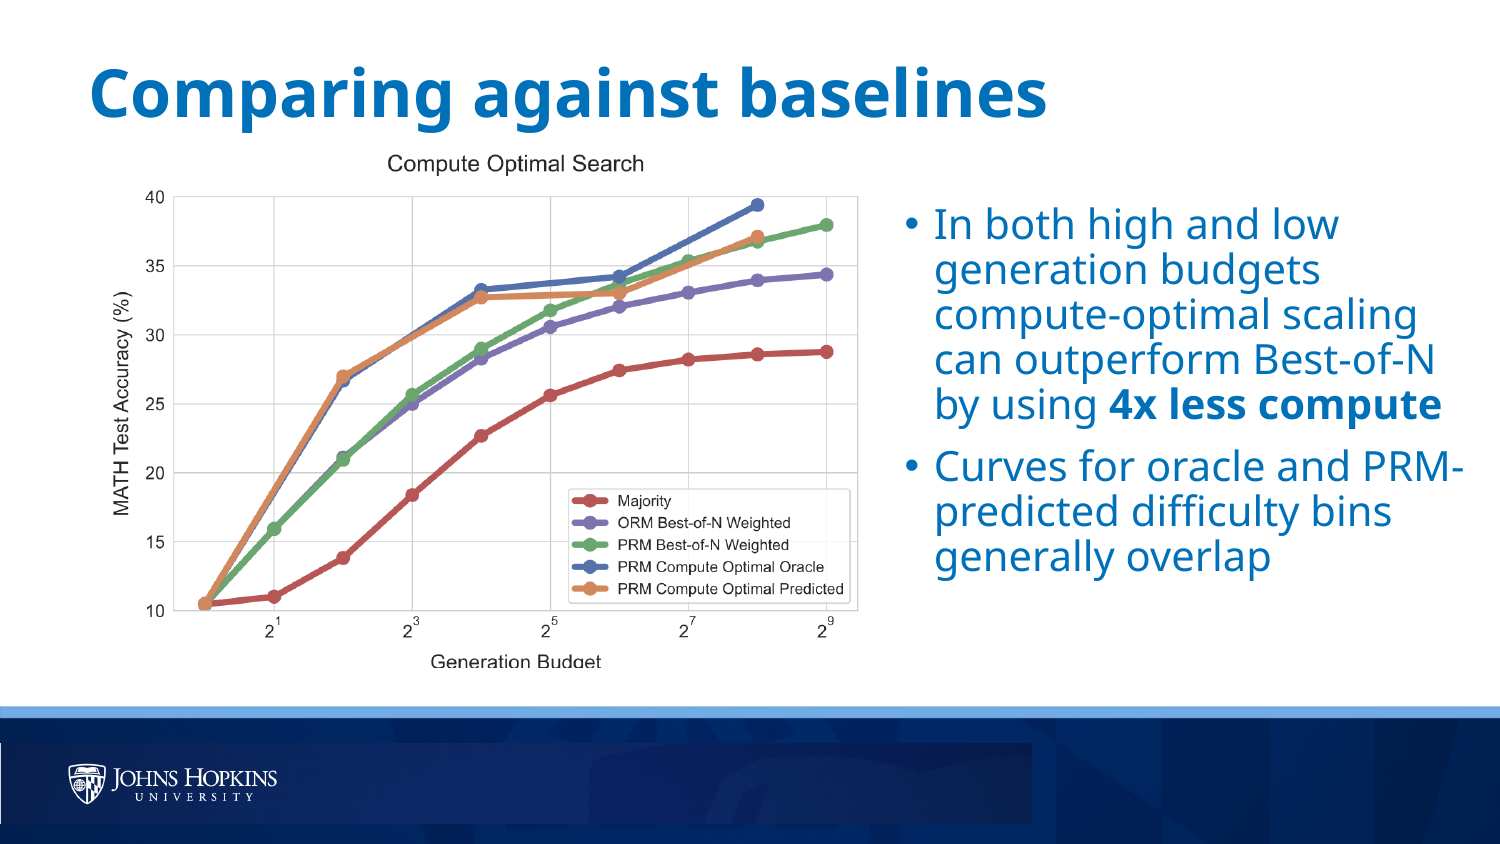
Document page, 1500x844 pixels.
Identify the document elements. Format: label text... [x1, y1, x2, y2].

title Comparing against baselines [77, 35, 1072, 138]
list In both high and low generation budgets compute-optimal scaling can outperform Best-of-N by using 4x less compute Curves for oracle and PRM-predicted difficulty bins generally overlap [908, 197, 1500, 623]
picture [0, 0, 1500, 844]
